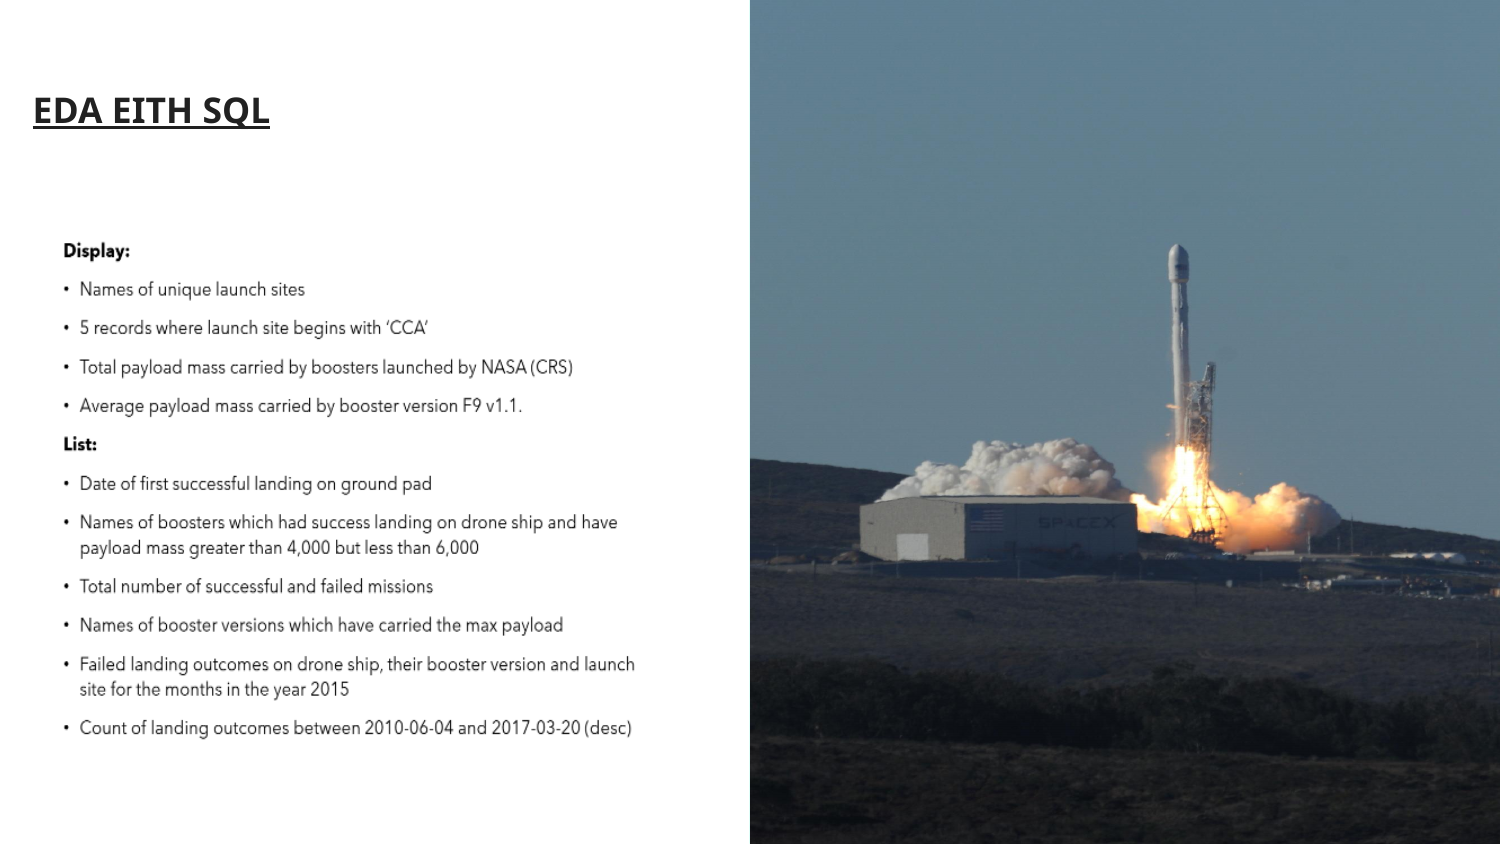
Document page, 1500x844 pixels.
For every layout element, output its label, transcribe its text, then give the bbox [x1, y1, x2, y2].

title EDA EITH SQL [17, 66, 682, 258]
picture [24, 219, 726, 748]
picture [749, 0, 1500, 844]
